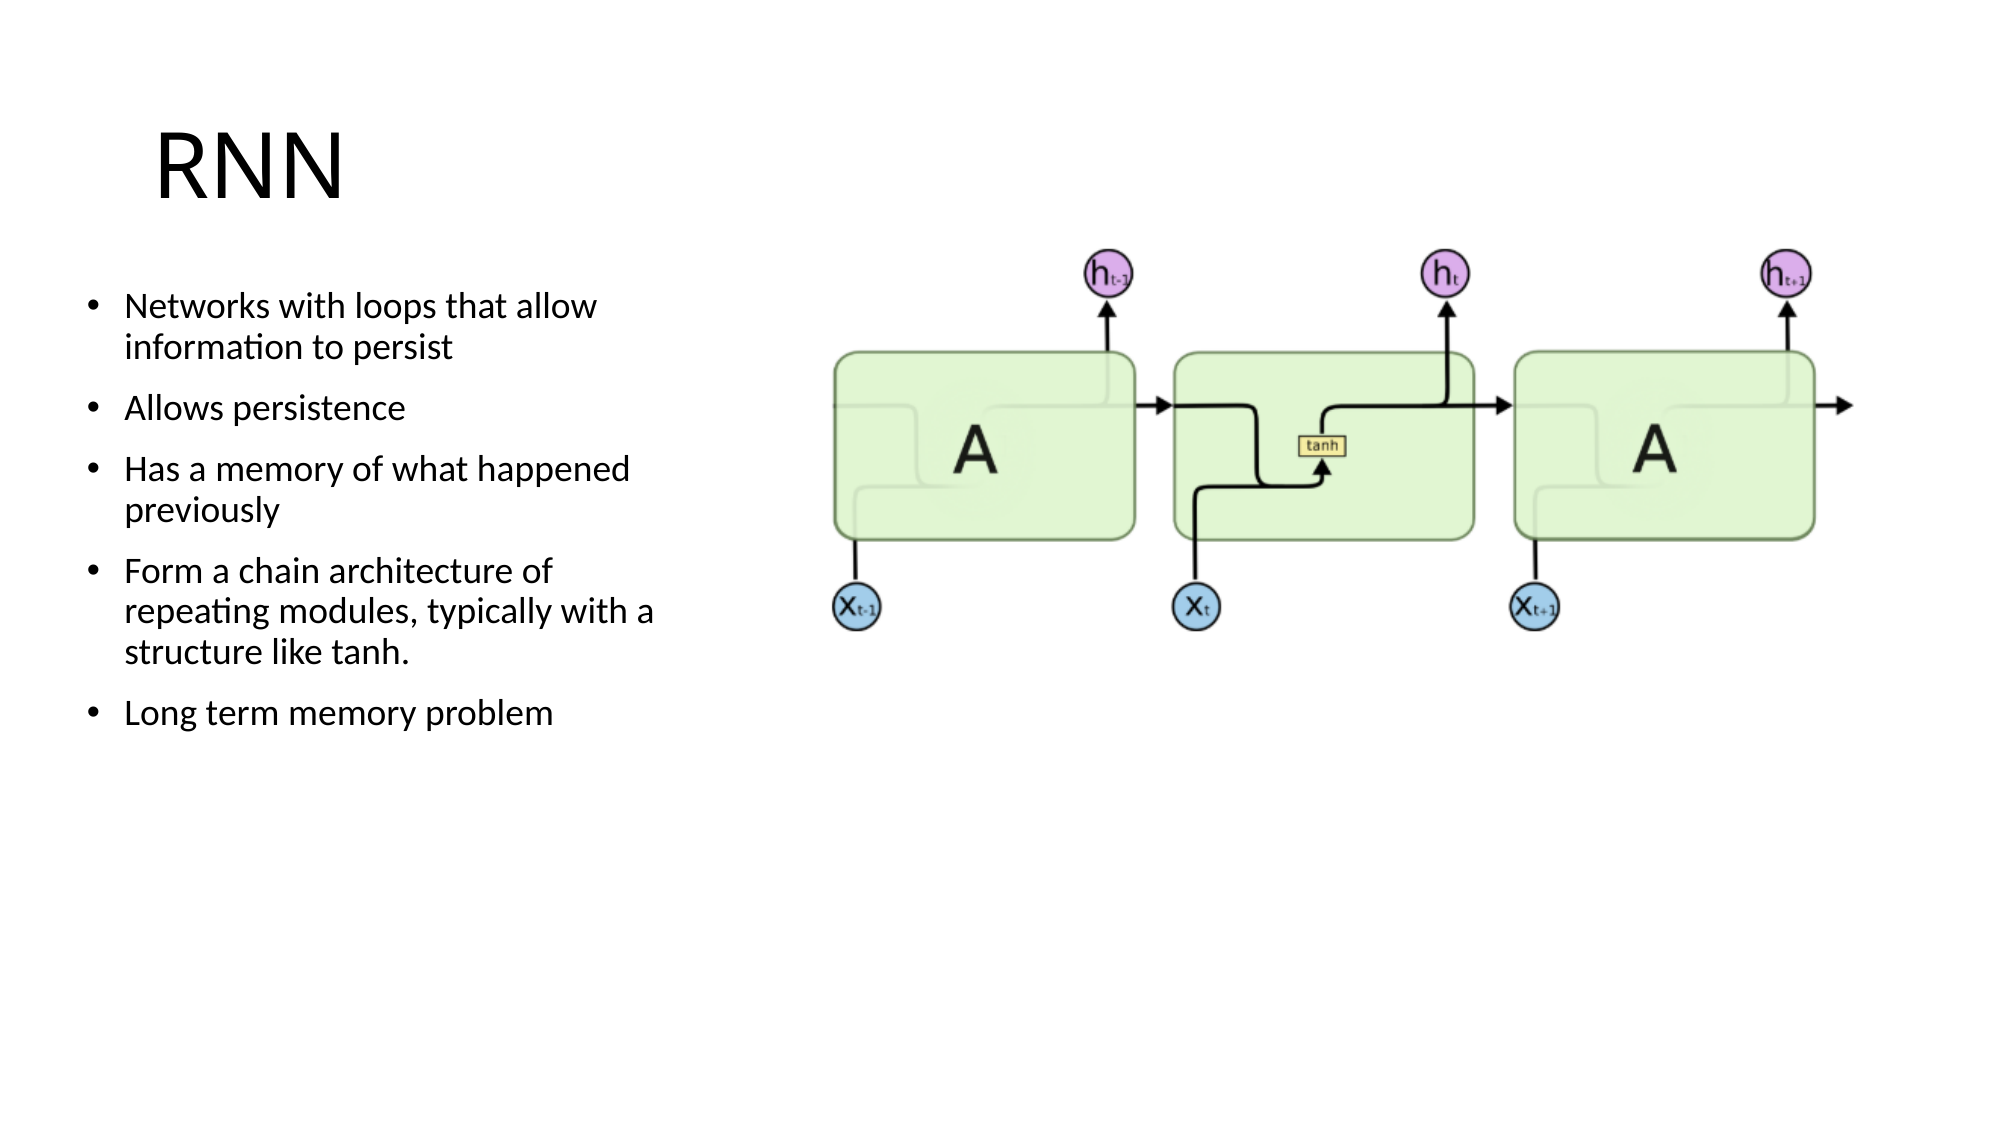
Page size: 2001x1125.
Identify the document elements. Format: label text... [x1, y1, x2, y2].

title RNN [137, 59, 1863, 278]
list Networks with loops that allow information to persist Allows persistence Has a memory of what happened previously Form a chain architecture of repeating modules, typically with a structure like tanh. Long term memory problem [71, 278, 711, 993]
picture [790, 228, 1863, 642]
